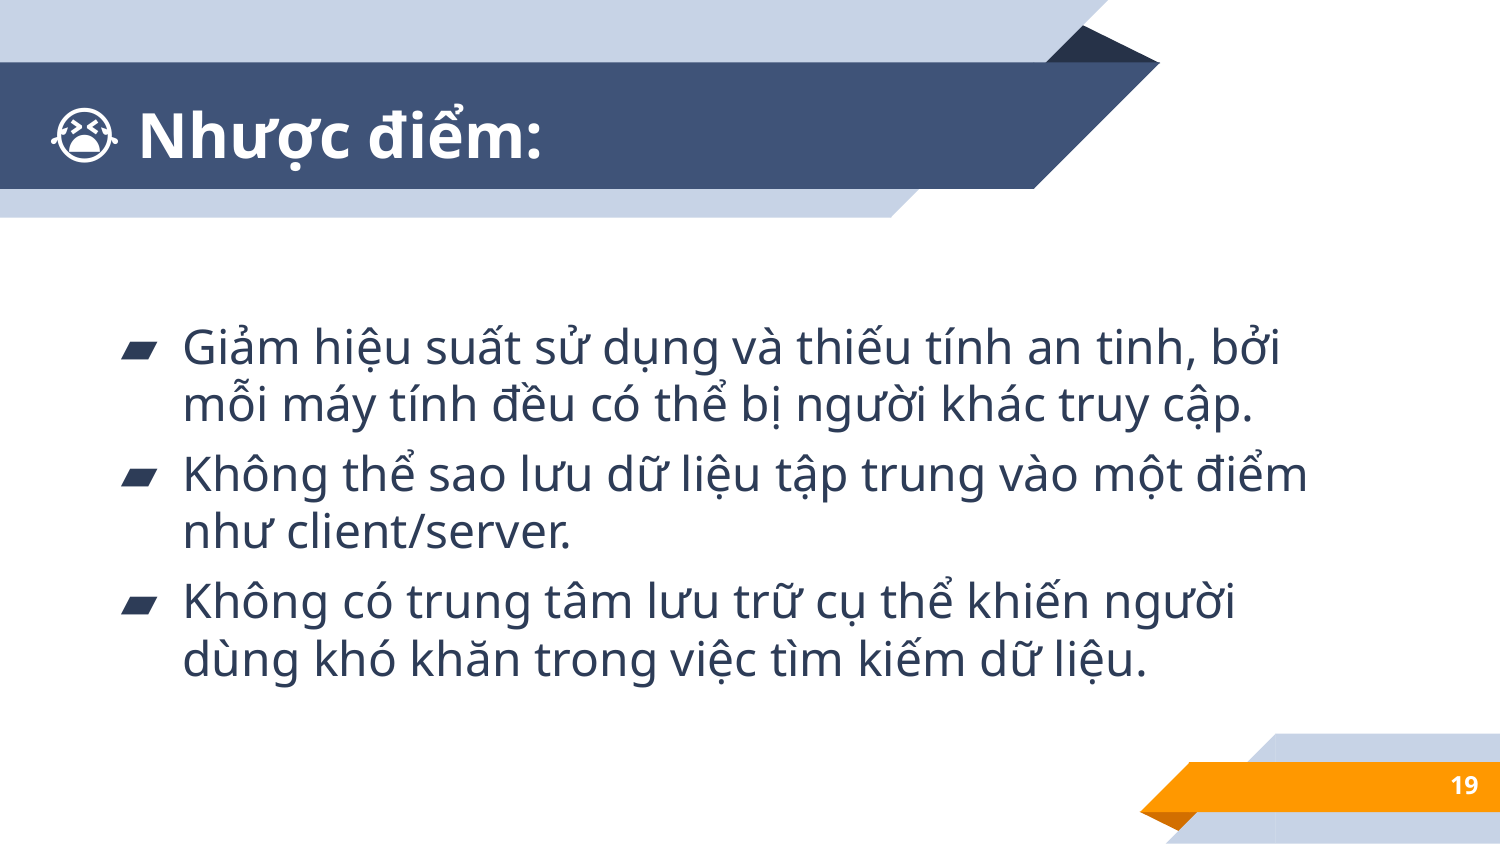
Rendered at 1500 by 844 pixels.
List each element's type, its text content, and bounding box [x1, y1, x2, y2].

list Giảm hiệu suất sử dụng và thiếu tính an tinh, bởi mỗi máy tính đều có thể bị người khác truy cập. Không thể sao lưu dữ liệu tập trung vào một điểm như client/server. Không có trung tâm lưu trữ cụ thể khiến người dùng khó khăn trong việc tìm kiếm dữ liệu. [92, 278, 1358, 724]
slide_number 19 [1249, 760, 1494, 813]
title 😭 Nhược điểm: [33, 70, 935, 197]
